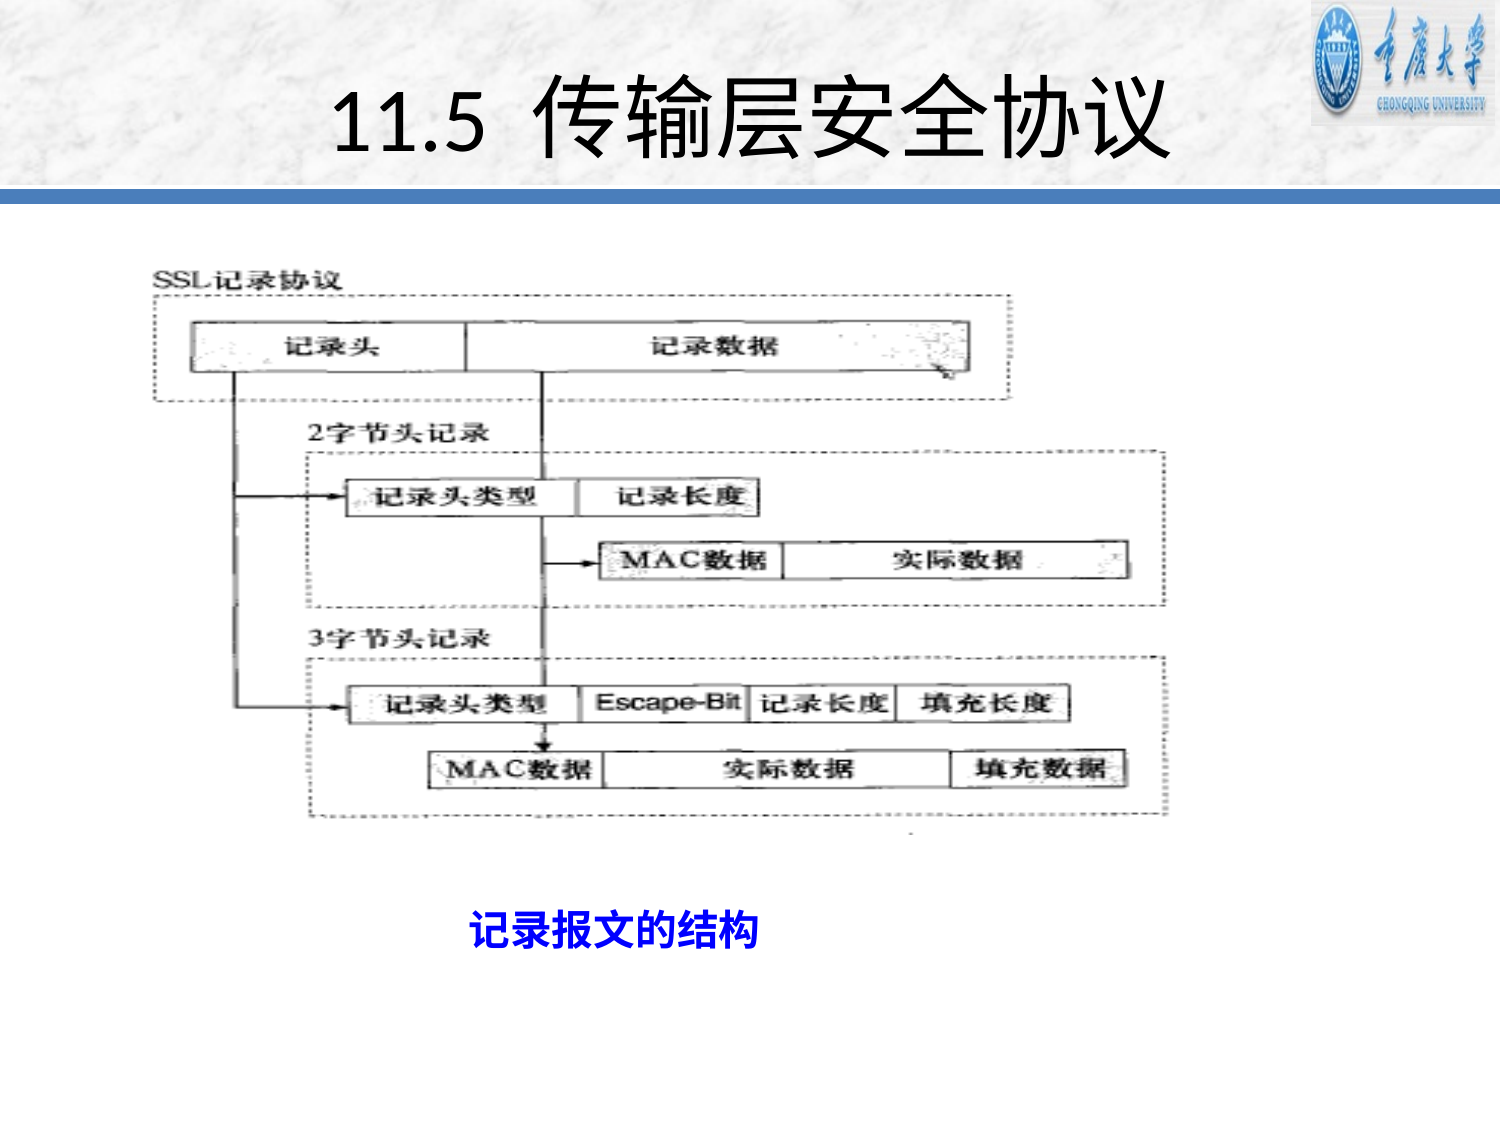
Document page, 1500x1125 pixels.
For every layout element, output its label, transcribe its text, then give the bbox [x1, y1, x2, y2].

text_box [74, 242, 1201, 835]
picture [1311, 0, 1495, 126]
title 11.5 传输层安全协议 [74, 44, 1426, 186]
text_box 记录报文的结构 [152, 891, 1077, 967]
